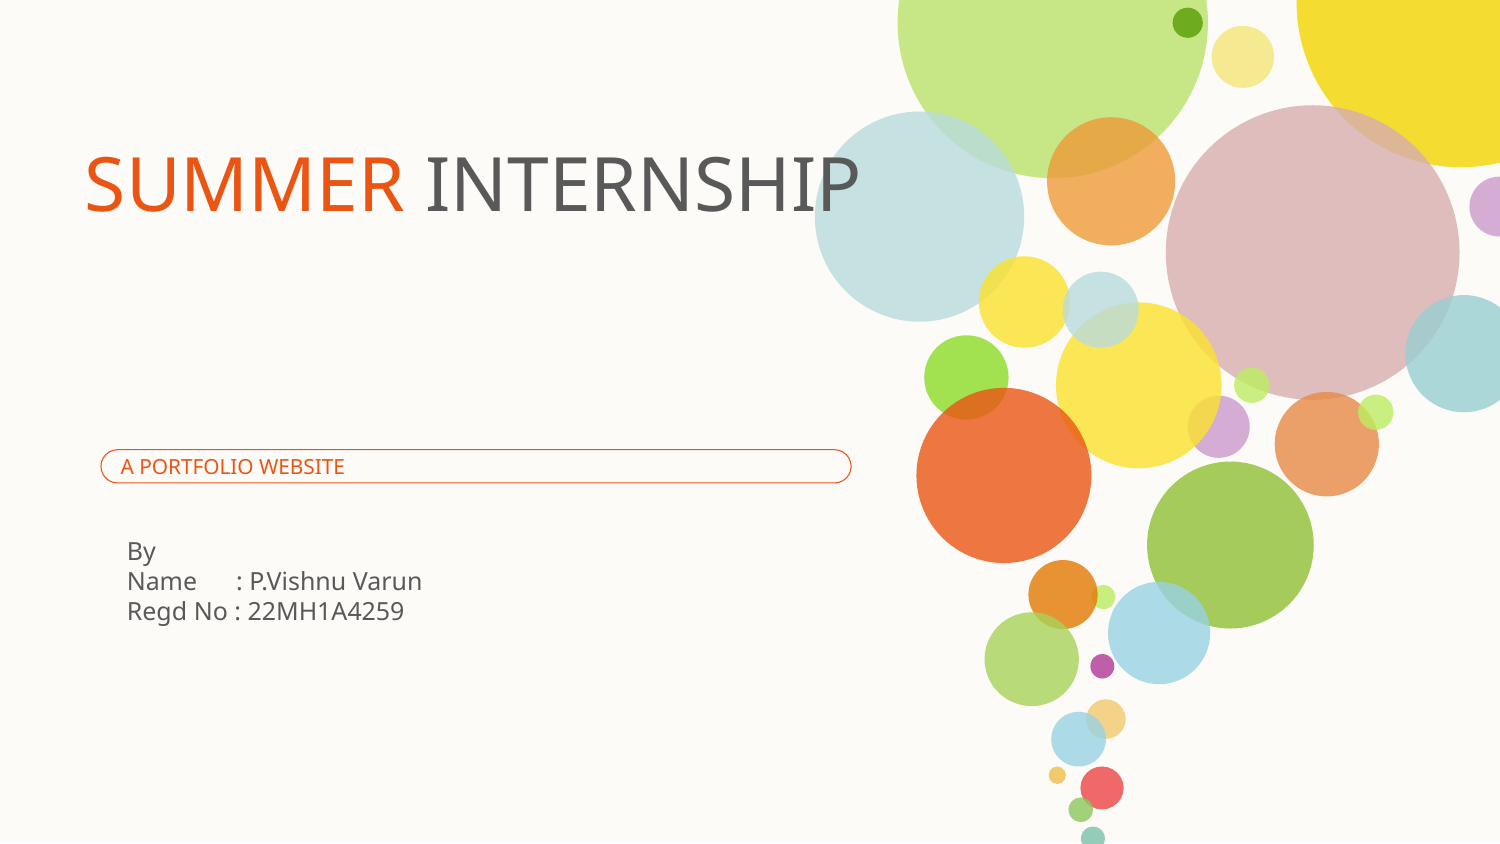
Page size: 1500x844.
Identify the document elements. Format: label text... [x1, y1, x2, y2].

text_box [861, 111, 1025, 322]
text_box [1087, 699, 1126, 739]
text_box [1047, 117, 1176, 246]
text_box [1068, 797, 1093, 822]
text_box [1296, 0, 1500, 168]
text_box [1108, 581, 1211, 685]
text_box [1055, 302, 1222, 469]
text_box [1405, 295, 1500, 413]
text_box By Name : P.Vishnu Varun Regd No : 22MH1A4259 [112, 528, 412, 644]
text_box [1096, 584, 1116, 610]
text_box [1062, 271, 1139, 348]
text_box A PORTFOLIO WEBSITE [98, 447, 854, 486]
text_box [1048, 766, 1066, 784]
text_box [1080, 826, 1105, 844]
text_box [1165, 105, 1460, 400]
text_box [1028, 560, 1098, 629]
text_box [1080, 766, 1124, 810]
text_box [1234, 367, 1270, 403]
text_box [1147, 461, 1314, 629]
text_box [978, 256, 1068, 348]
text_box [1195, 395, 1250, 458]
text_box SUMMER INTERNSHIP [33, 129, 914, 529]
text_box [1469, 176, 1500, 237]
text_box [1090, 654, 1115, 679]
text_box [924, 335, 1009, 412]
text_box [916, 387, 1092, 564]
text_box [1172, 7, 1203, 38]
text_box [984, 612, 1079, 707]
text_box [897, 0, 1208, 179]
text_box [1051, 711, 1106, 767]
text_box [1358, 394, 1394, 430]
text_box [1211, 25, 1275, 88]
text_box [1274, 391, 1379, 497]
